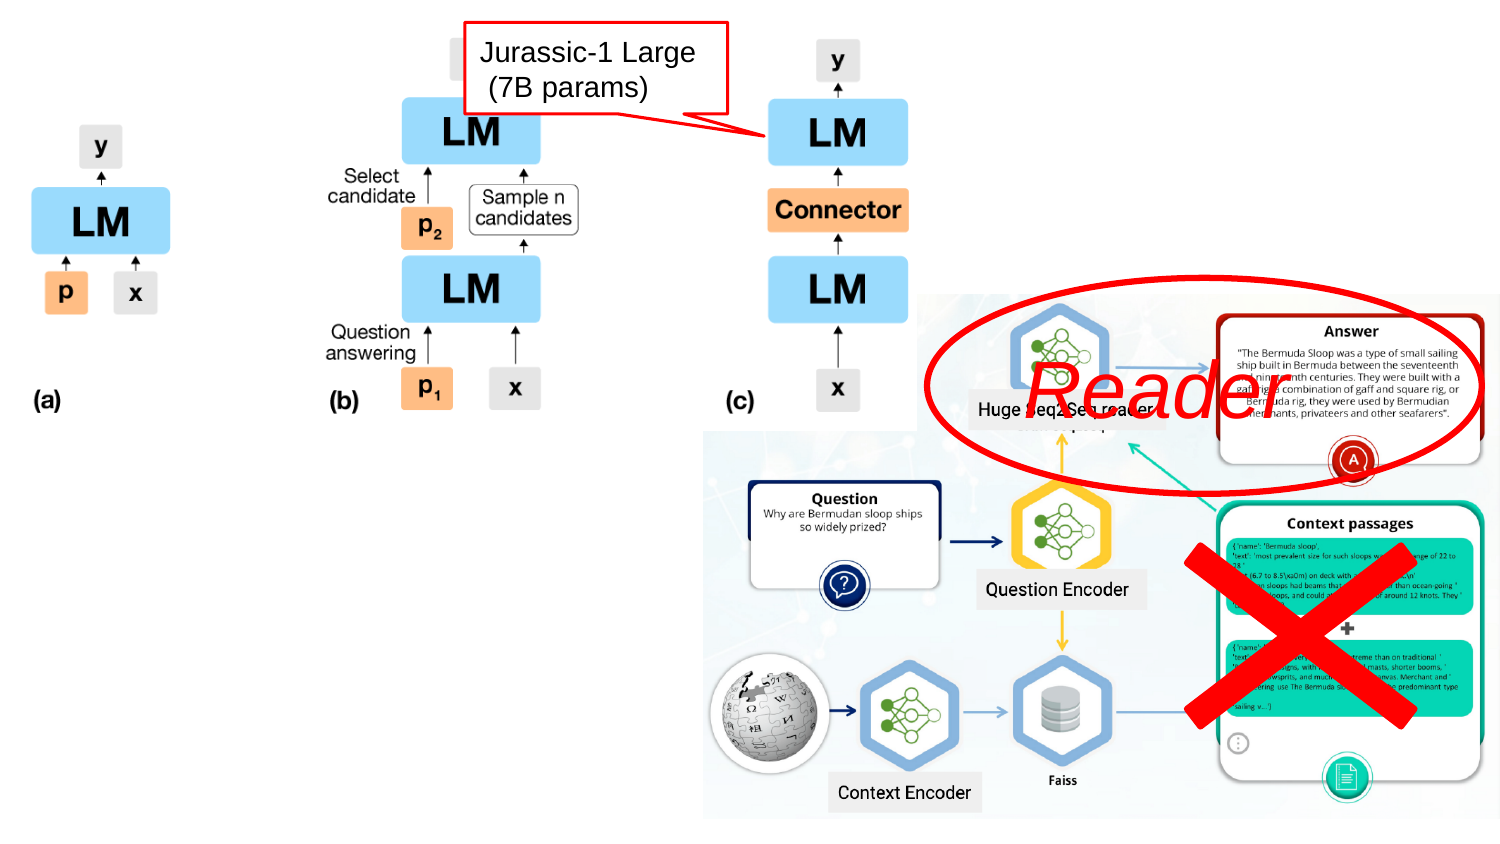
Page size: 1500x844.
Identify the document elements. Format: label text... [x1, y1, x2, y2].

text_box Reader [1062, 277, 1347, 293]
picture [0, 0, 1500, 819]
